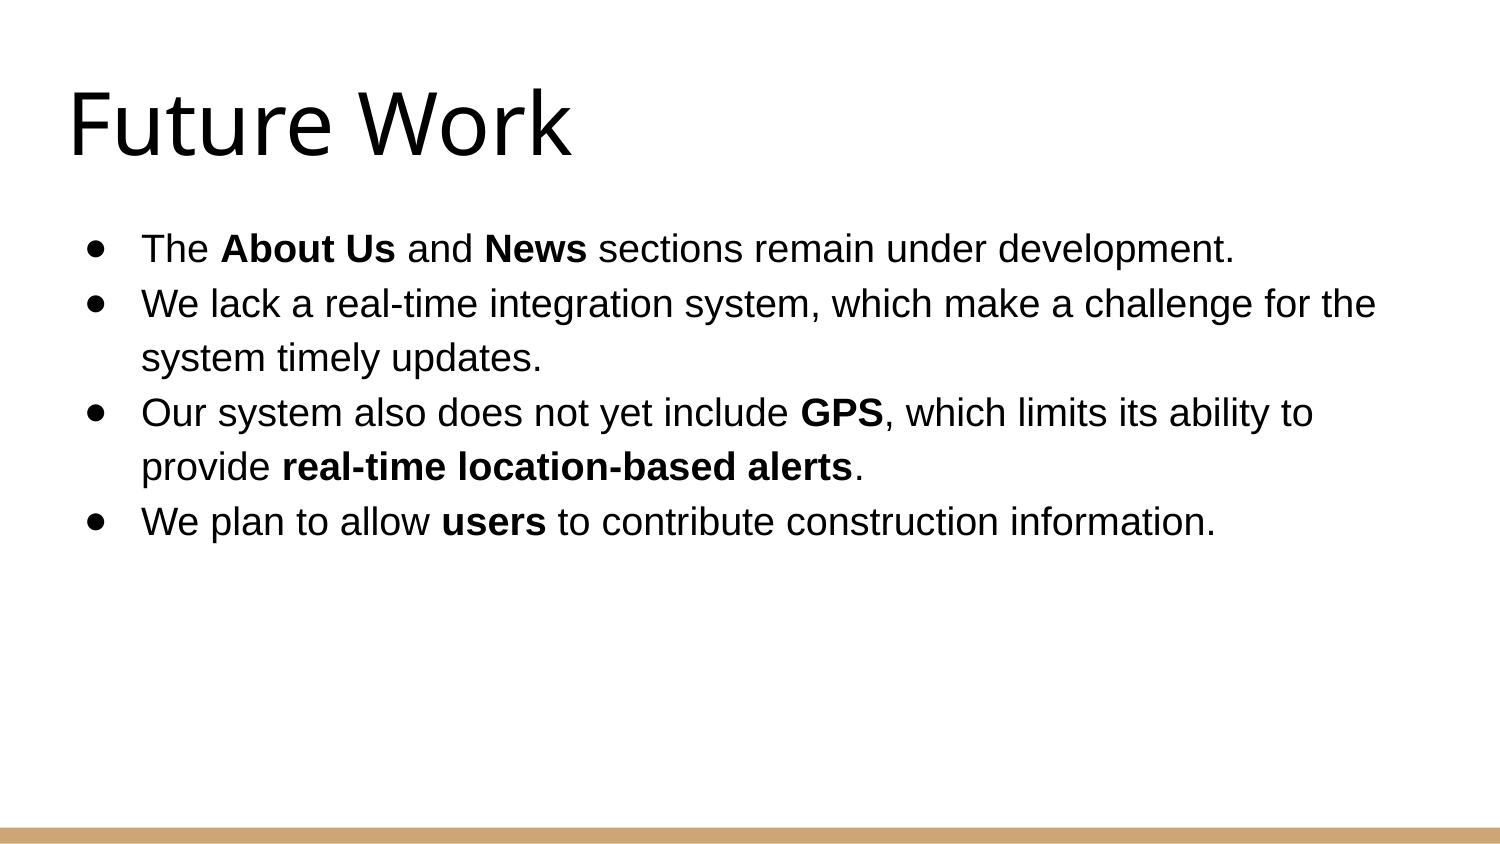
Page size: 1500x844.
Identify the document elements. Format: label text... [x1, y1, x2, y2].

title Future Work [51, 51, 1449, 189]
list The About Us and News sections remain under development. We lack a real-time integration system, which make a challenge for the system timely updates. Our system also does not yet include GPS, which limits its ability to provide real-time location-based alerts. We plan to allow users to contribute construction information. [51, 200, 1449, 752]
